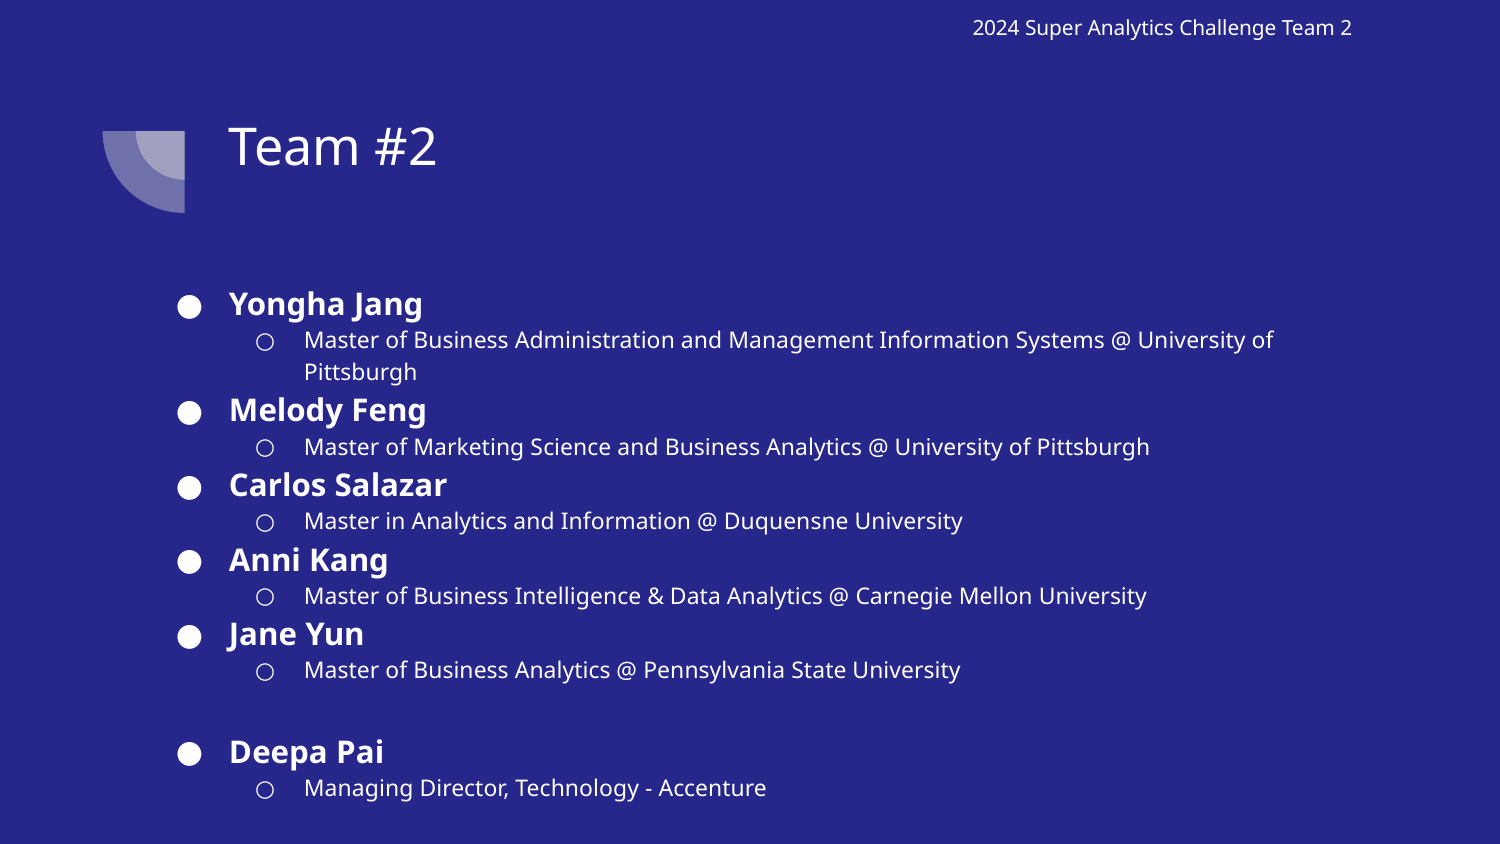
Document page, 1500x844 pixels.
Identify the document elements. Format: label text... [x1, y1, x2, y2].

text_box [102, 48, 267, 214]
list Yongha Jang Master of Business Administration and Management Information Systems @ University of Pittsburgh Melody Feng Master of Marketing Science and Business Analytics @ University of Pittsburgh Carlos Salazar Master in Analytics and Information @ Duquensne University Anni Kang Master of Business Intelligence & Data Analytics @ Carnegie Mellon University Jane Yun Master of Business Analytics @ Pennsylvania State University Deepa Pai Managing Director, Technology - Accenture [138, 263, 1368, 780]
title Team #2 [213, 98, 1500, 263]
text_box 2024 Super Analytics Challenge Team 2 [138, 0, 1368, 61]
